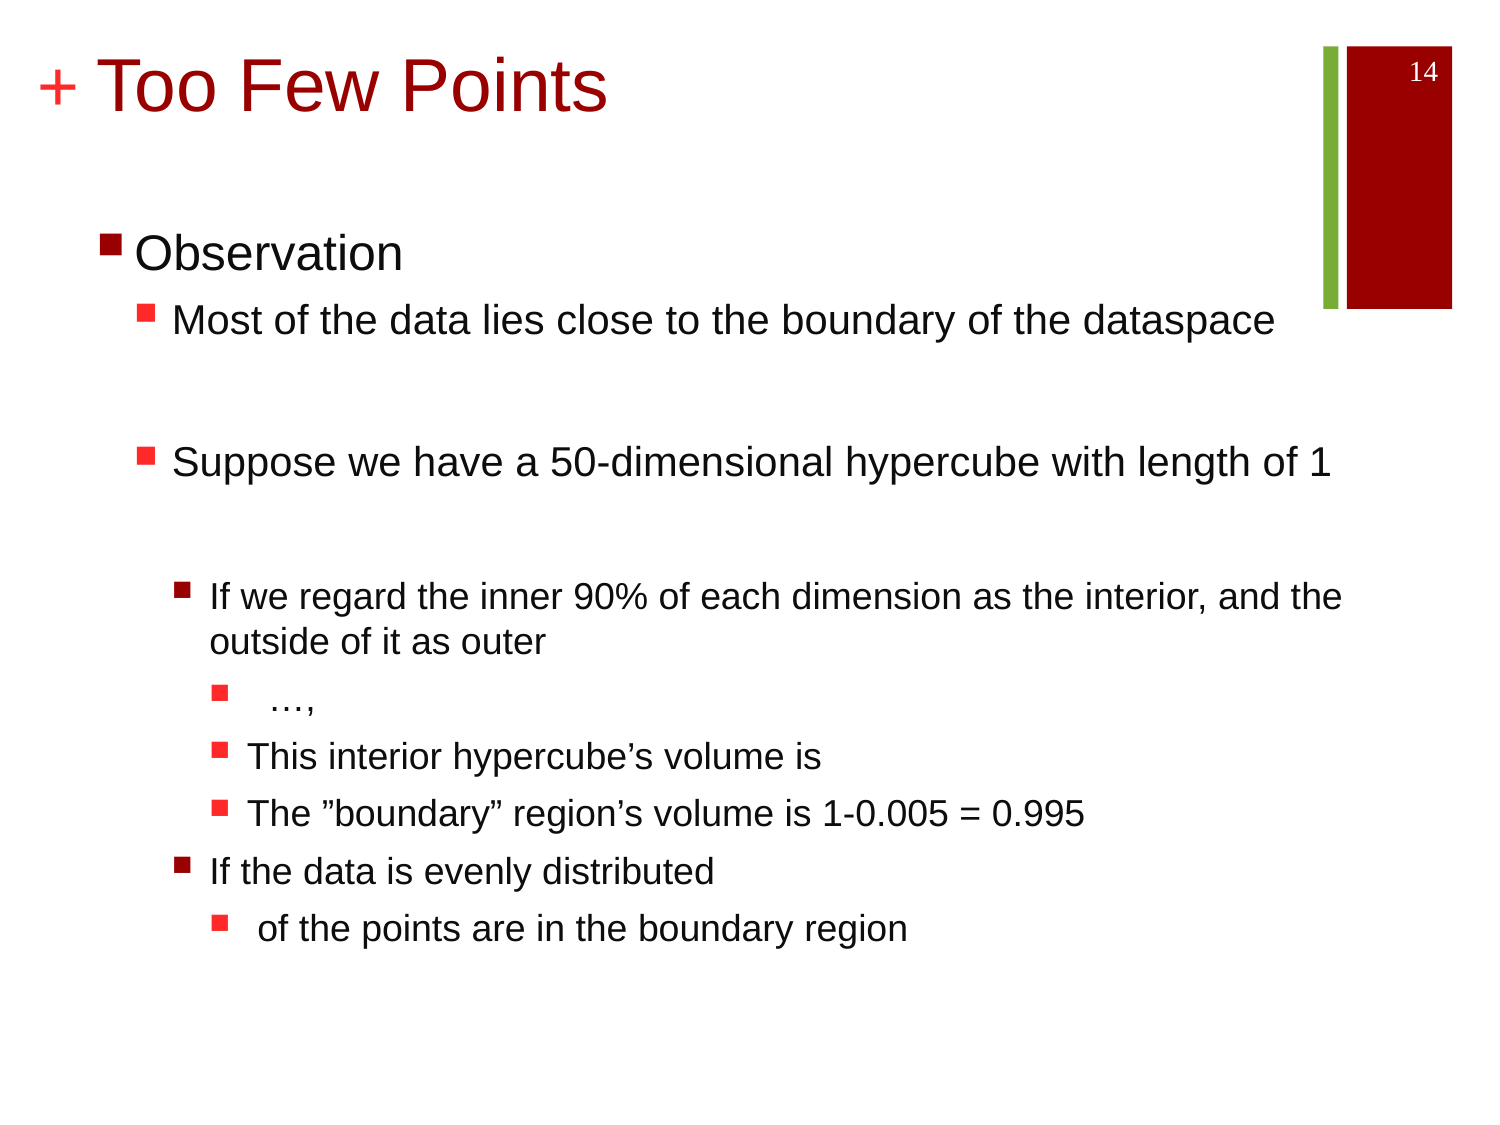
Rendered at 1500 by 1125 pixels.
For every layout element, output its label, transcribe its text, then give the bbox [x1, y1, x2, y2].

slide_number 14 [1362, 39, 1454, 100]
title Too Few Points [81, 29, 1322, 213]
